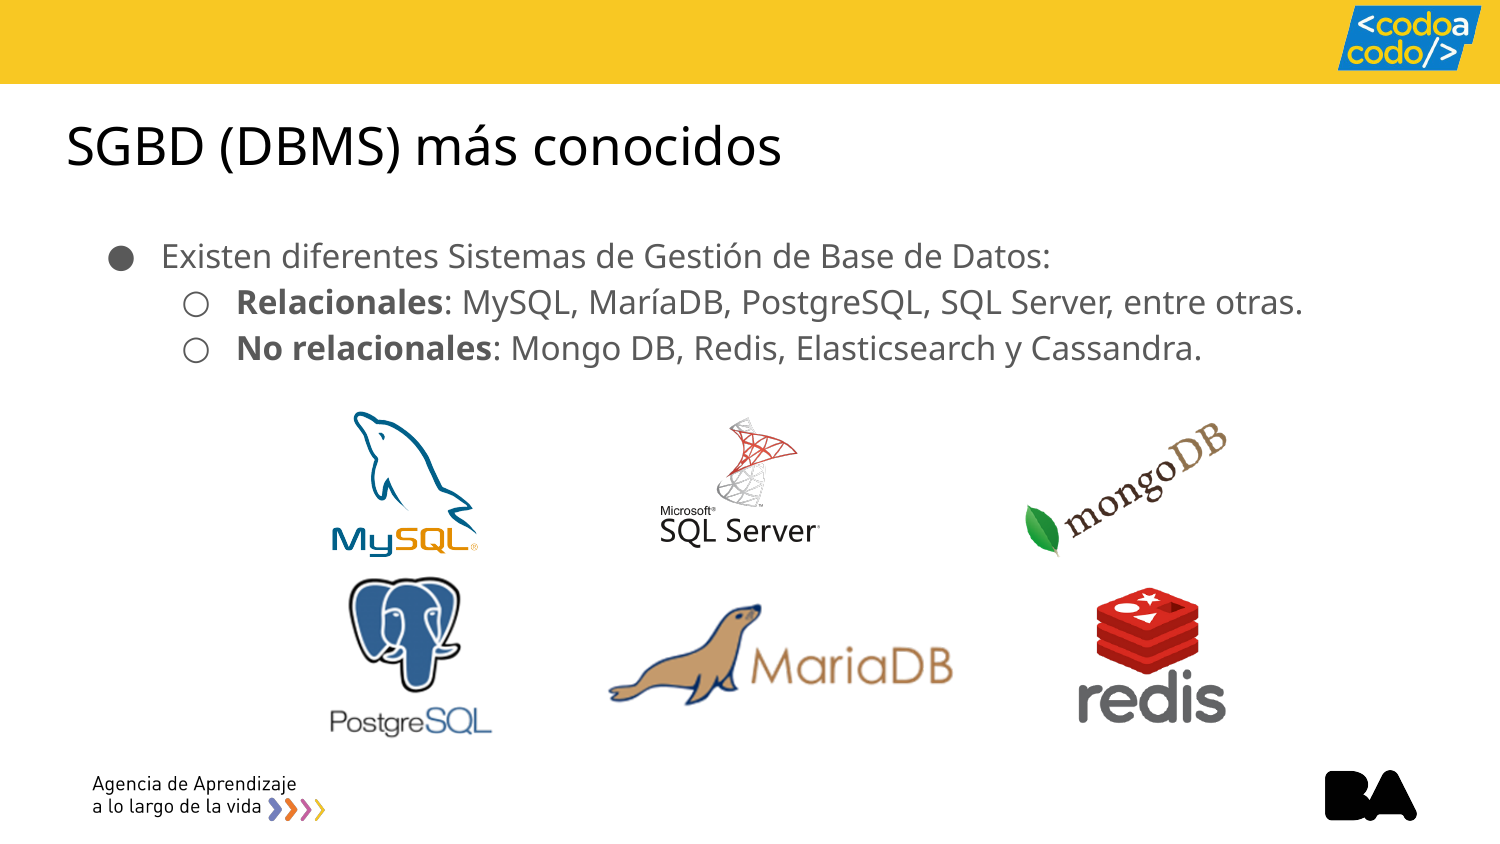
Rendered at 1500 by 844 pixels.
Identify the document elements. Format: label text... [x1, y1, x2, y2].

picture [332, 409, 478, 557]
title SGBD (DBMS) más conocidos [51, 98, 1446, 192]
picture [661, 403, 821, 563]
picture [1325, 770, 1417, 821]
list Existen diferentes Sistemas de Gestión de Base de Datos: Relacionales: MySQL, MaríaDB, PostgreSQL, SQL Server, entre otras. No relacionales: Mongo DB, Redis, Elasticsearch y Cassandra. [70, 214, 1430, 759]
picture [1337, 5, 1482, 71]
picture [70, 759, 344, 835]
picture [1003, 388, 1246, 734]
picture [603, 599, 958, 709]
picture [315, 560, 504, 749]
